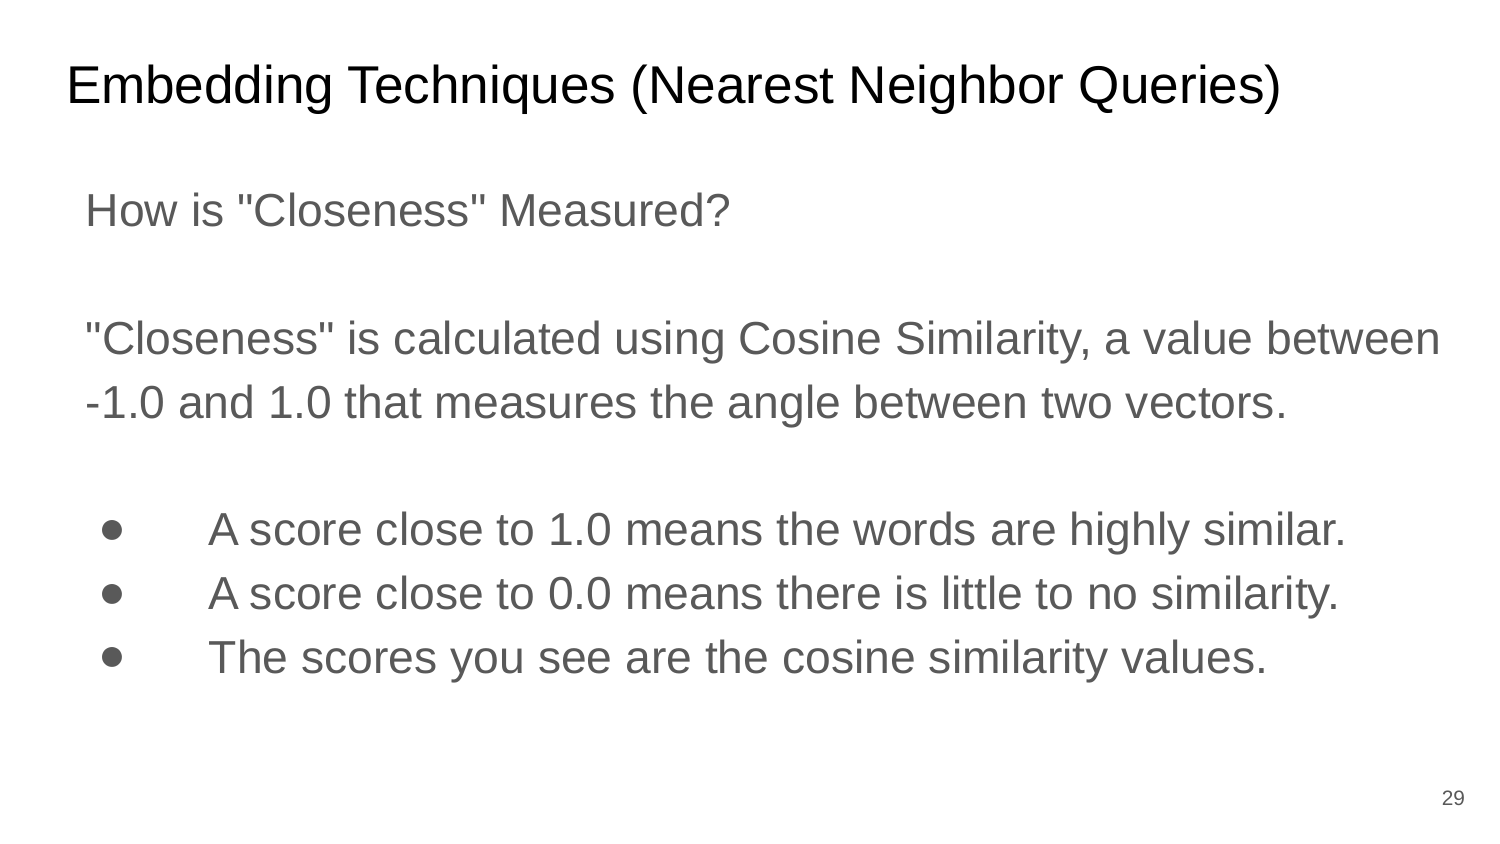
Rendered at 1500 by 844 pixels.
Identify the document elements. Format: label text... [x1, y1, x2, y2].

list How is "Closeness" Measured? "Closeness" is calculated using Cosine Similarity, a value between -1.0 and 1.0 that measures the angle between two vectors. A score close to 1.0 means the words are highly similar. A score close to 0.0 means there is little to no similarity. The scores you see are the cosine similarity values. [70, 157, 1459, 765]
title Embedding Techniques (Nearest Neighbor Queries) [51, 35, 1449, 130]
slide_number ‹#› [1389, 764, 1480, 830]
